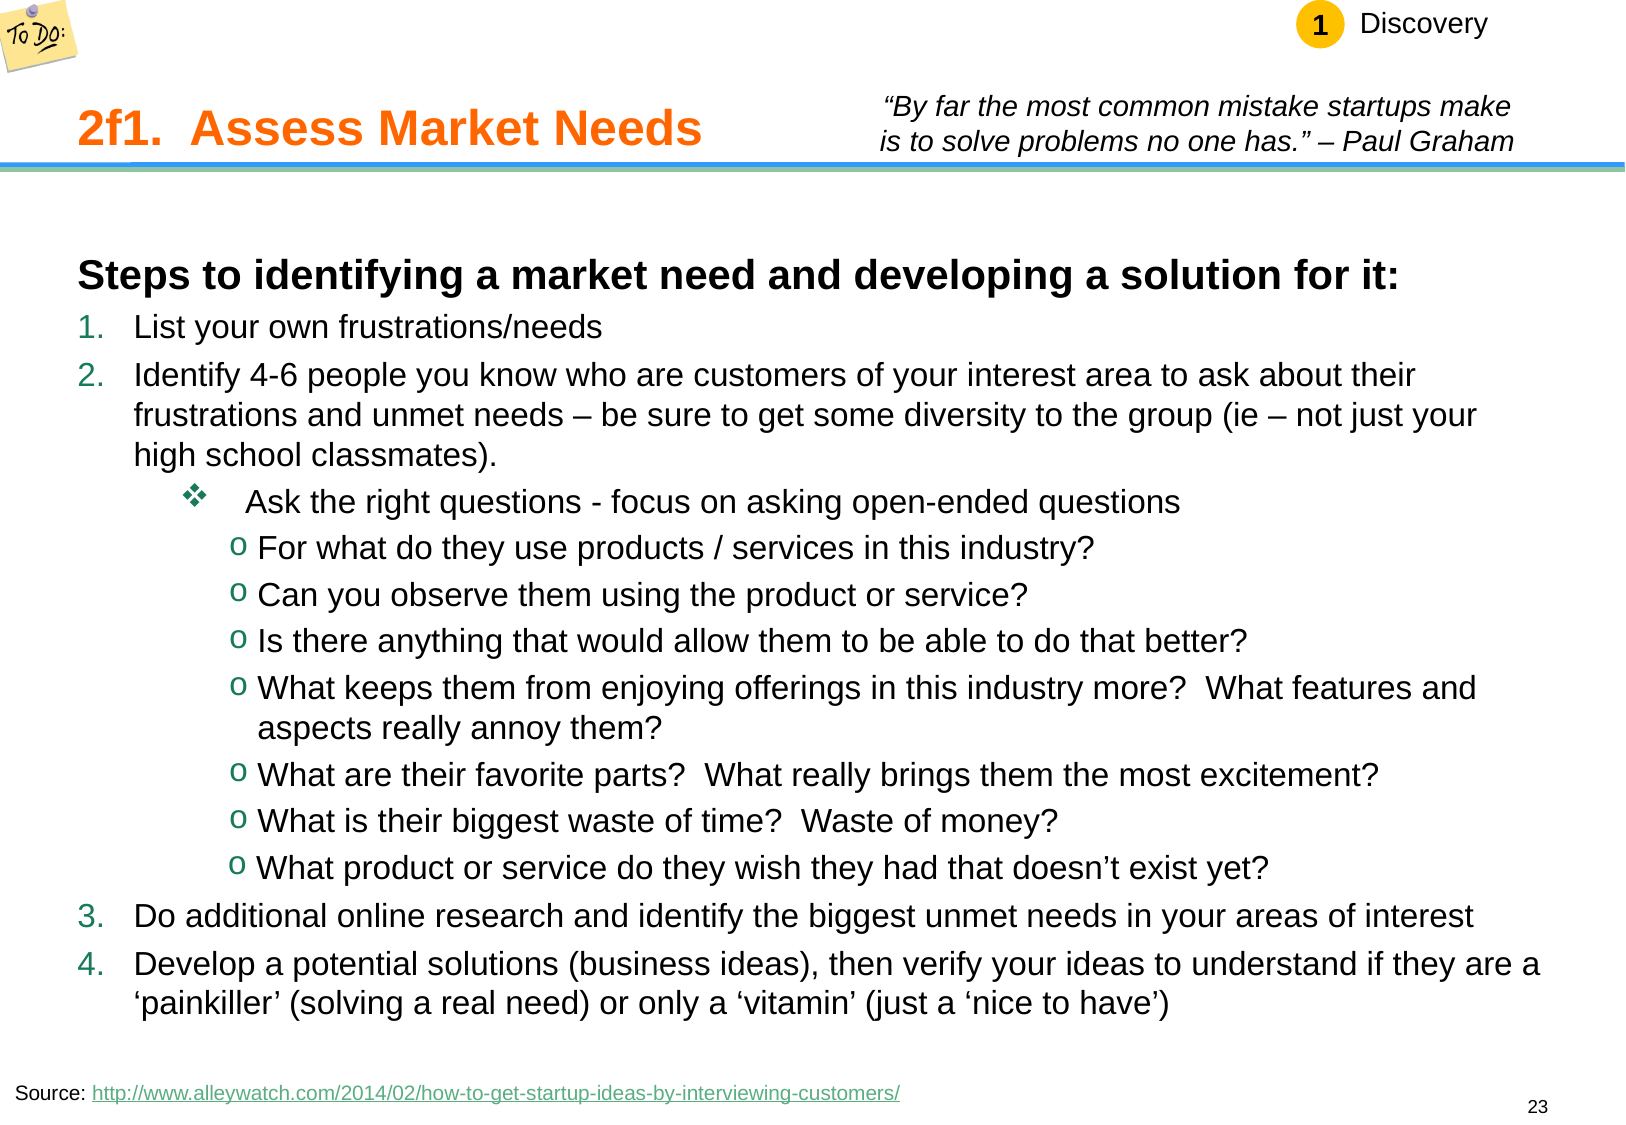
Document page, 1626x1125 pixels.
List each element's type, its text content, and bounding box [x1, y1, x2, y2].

text_box 1 [1296, 0, 1345, 49]
title 2f1. Assess Market Needs [77, 26, 1548, 163]
text_box Source: http://www.alleywatch.com/2014/02/how-to-get-startup-ideas-by-interviewing-customers/ [0, 1066, 1474, 1117]
text_box “By far the most common mistake startups make is to solve problems no one has.” – Paul Graham [860, 72, 1536, 173]
picture [0, 0, 78, 74]
list Steps to identifying a market need and developing a solution for it: List your own frustrations/needs Identify 4-6 people you know who are customers of your interest area to ask about their frustrations and unmet needs – be sure to get some diversity to the group (ie – not just your high school classmates). Ask the right questions - focus on asking open-ended questions For what do they use products / services in this industry? Can you observe them using the product or service? Is there anything that would allow them to be able to do that better? What keeps them from enjoying offerings in this industry more? What features and aspects really annoy them? What are their favorite parts? What really brings them the most excitement? What is their biggest waste of time? Waste of money? What product or service do they wish they had that doesn’t exist yet? Do additional online research and identify the biggest unmet needs in your areas of interest Develop a potential solutions (business ideas), then verify your ideas to understand if they are a ‘painkiller’ (solving a real need) or only a ‘vitamin’ (just a ‘nice to have’) [77, 247, 1548, 1005]
text_box Discovery [1345, 0, 1504, 55]
